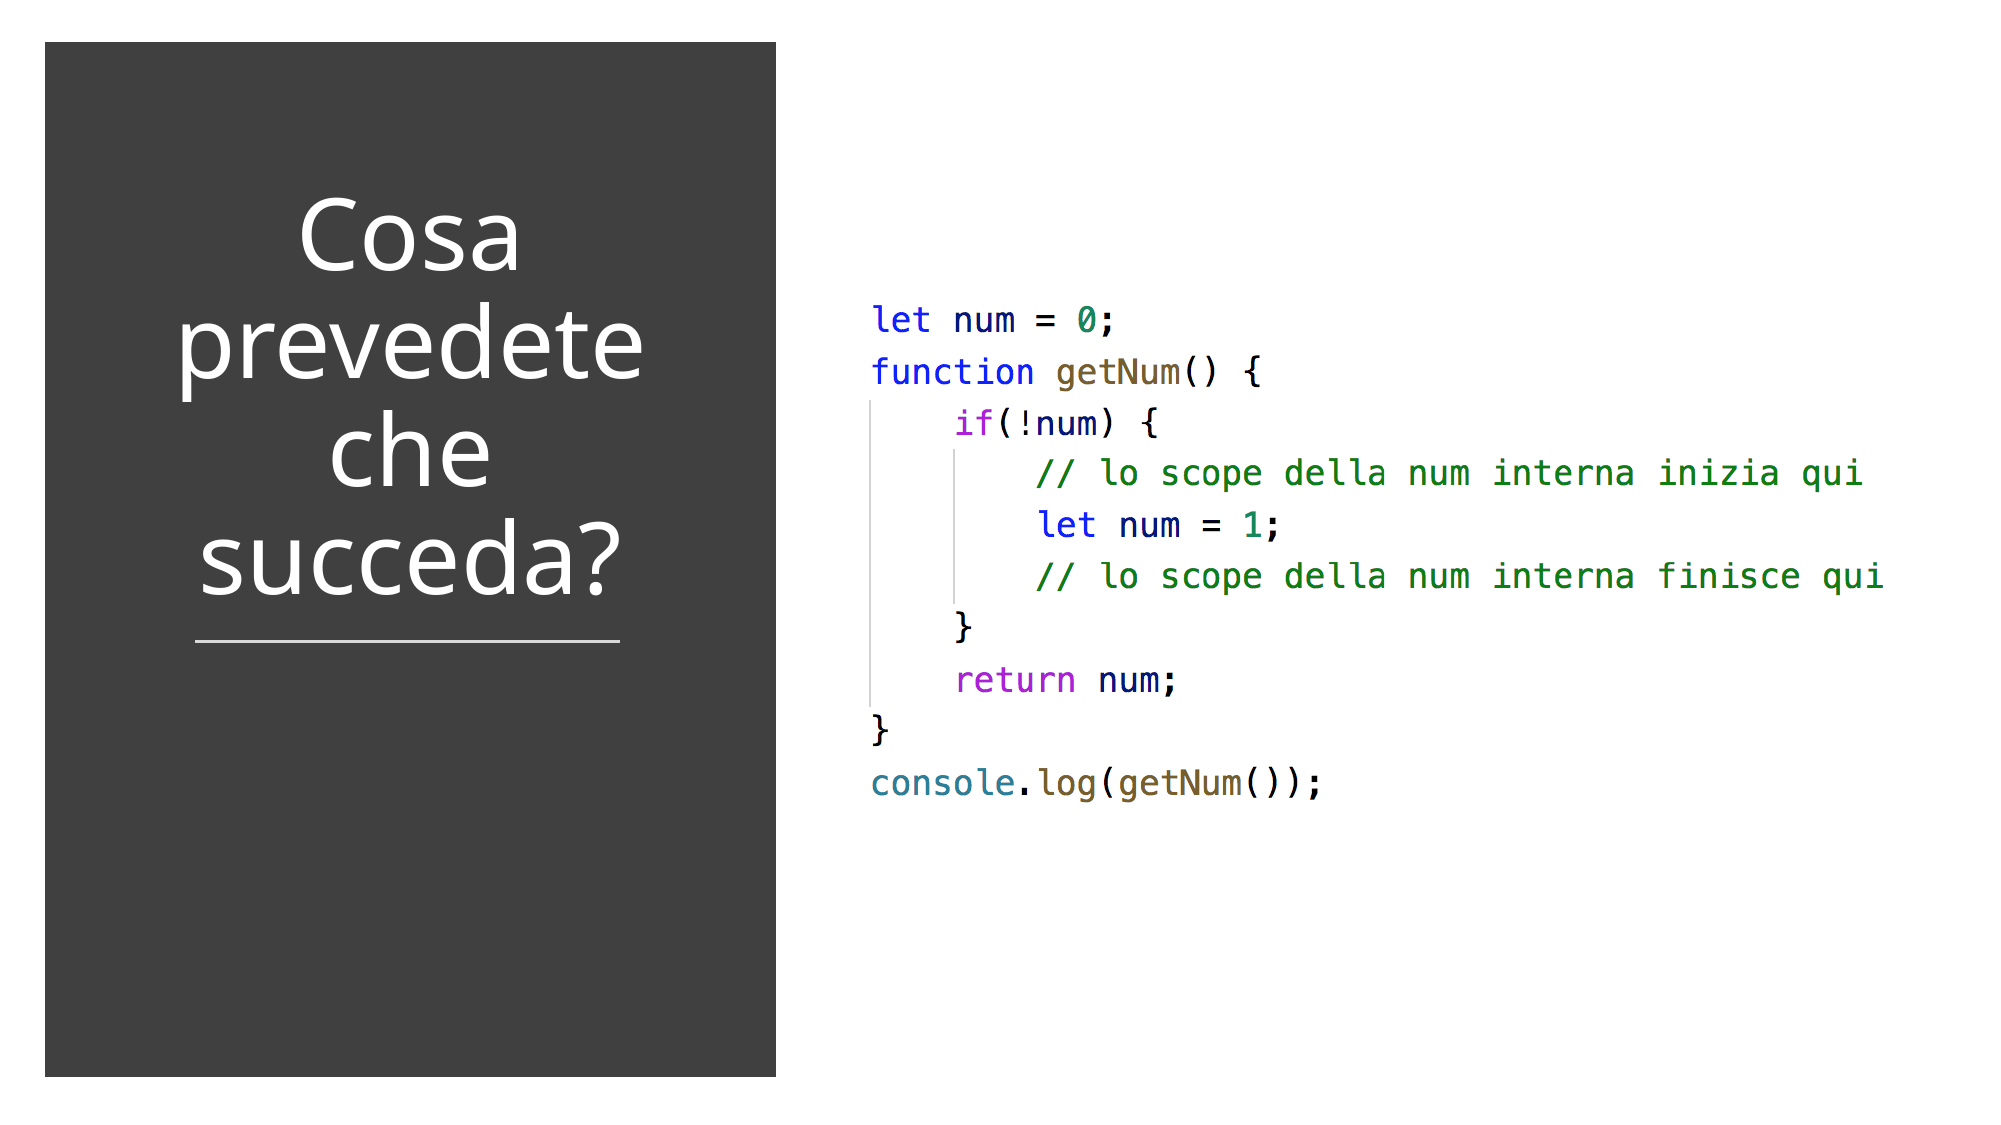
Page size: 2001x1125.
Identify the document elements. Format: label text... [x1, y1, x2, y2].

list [845, 282, 1921, 844]
title Cosa prevedete che succeda? [110, 149, 711, 624]
text_box [54, 52, 767, 1067]
